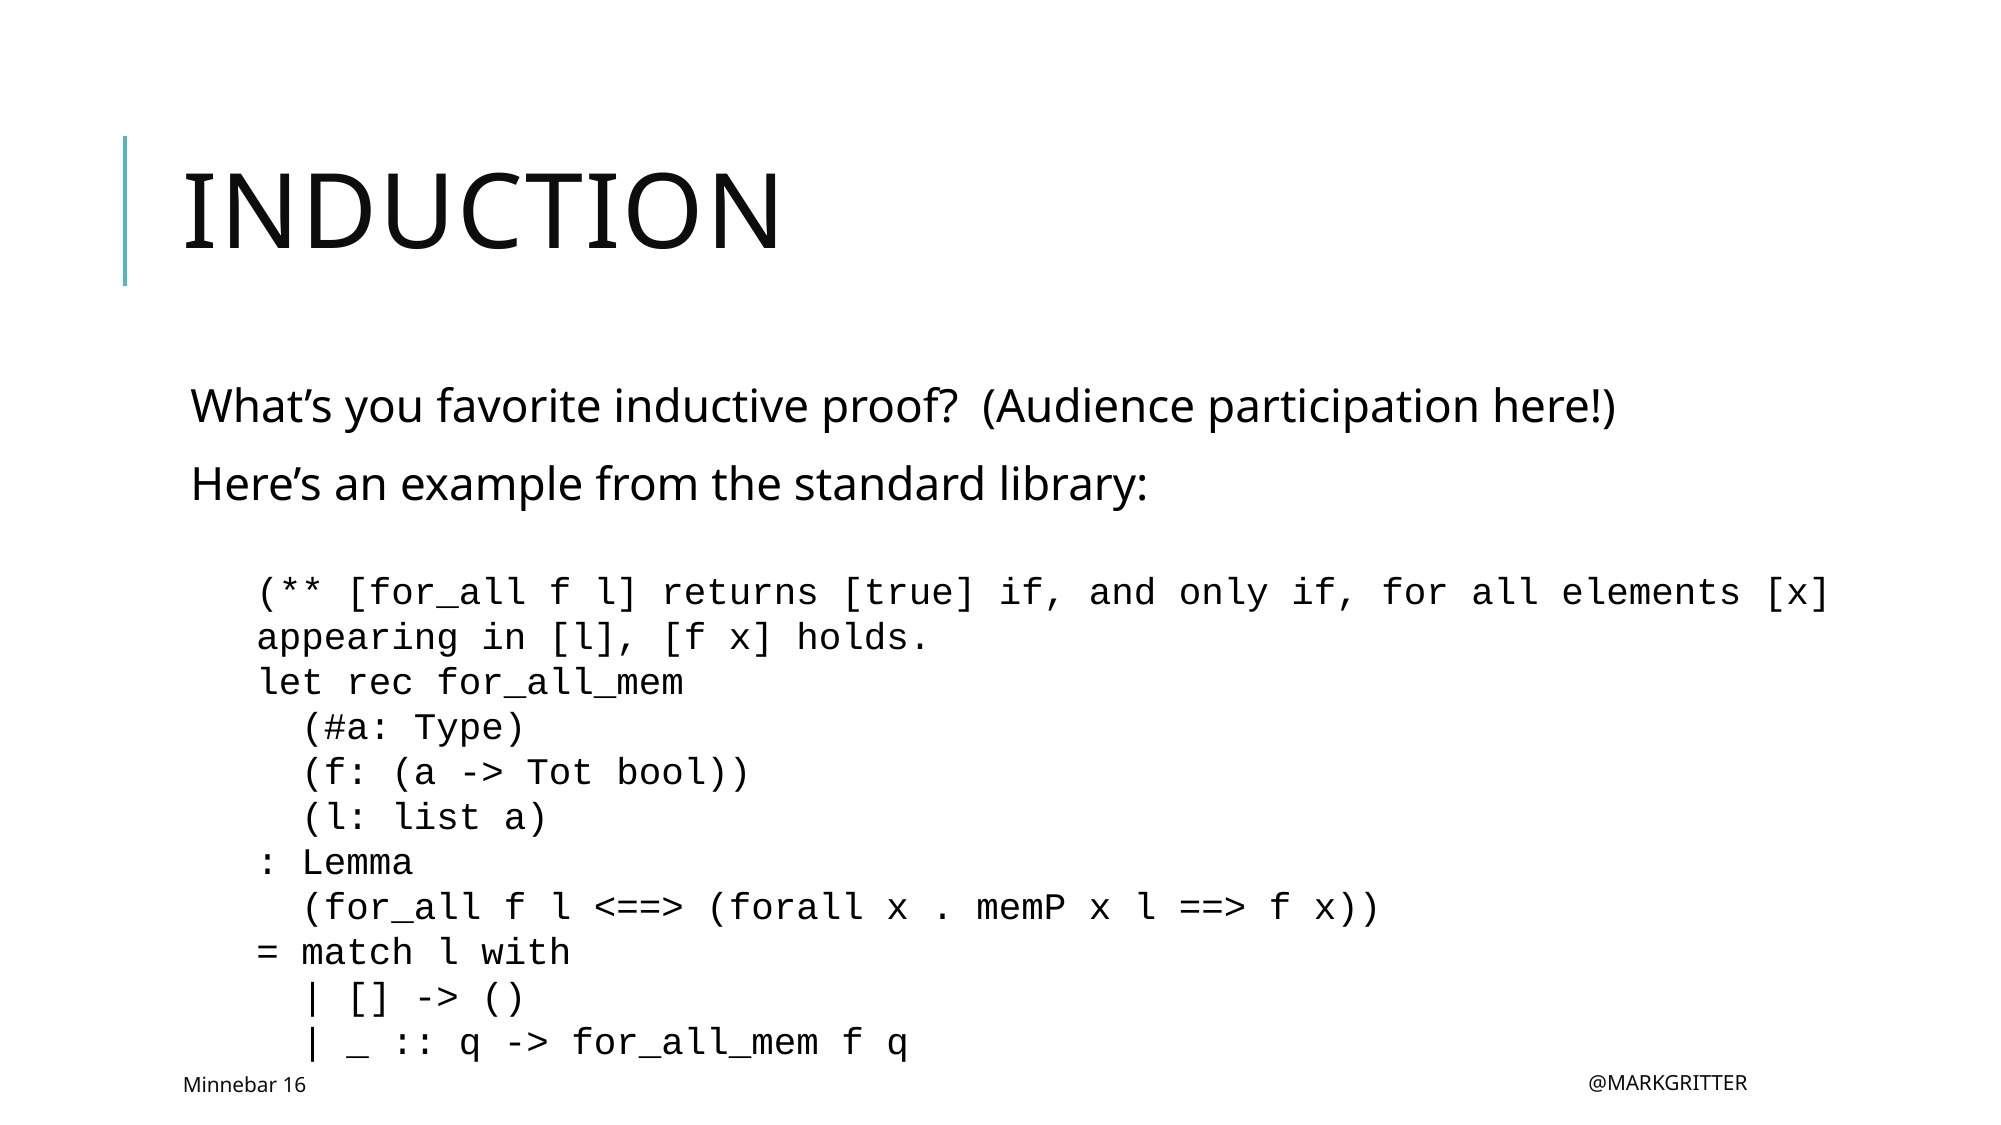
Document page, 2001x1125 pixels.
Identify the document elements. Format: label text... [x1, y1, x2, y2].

slide_number Minnebar 16 [168, 1061, 522, 1107]
list What’s you favorite inductive proof? (Audience participation here!) Here’s an example from the standard library: [168, 375, 1763, 1035]
footer @markgritter [794, 1070, 1763, 1107]
text_box (** [for_all f l] returns [true] if, and only if, for all elements [x] appearing in [l], [f x] holds. let rec for_all_mem (#a: Type) (f: (a -> Tot bool)) (l: list a) : Lemma (for_all f l <==> (forall x . memP x l ==> f x)) = match l with | [] -> () | _ :: q -> for_all_mem f q [241, 559, 1847, 1070]
title Induction [168, 96, 1763, 342]
